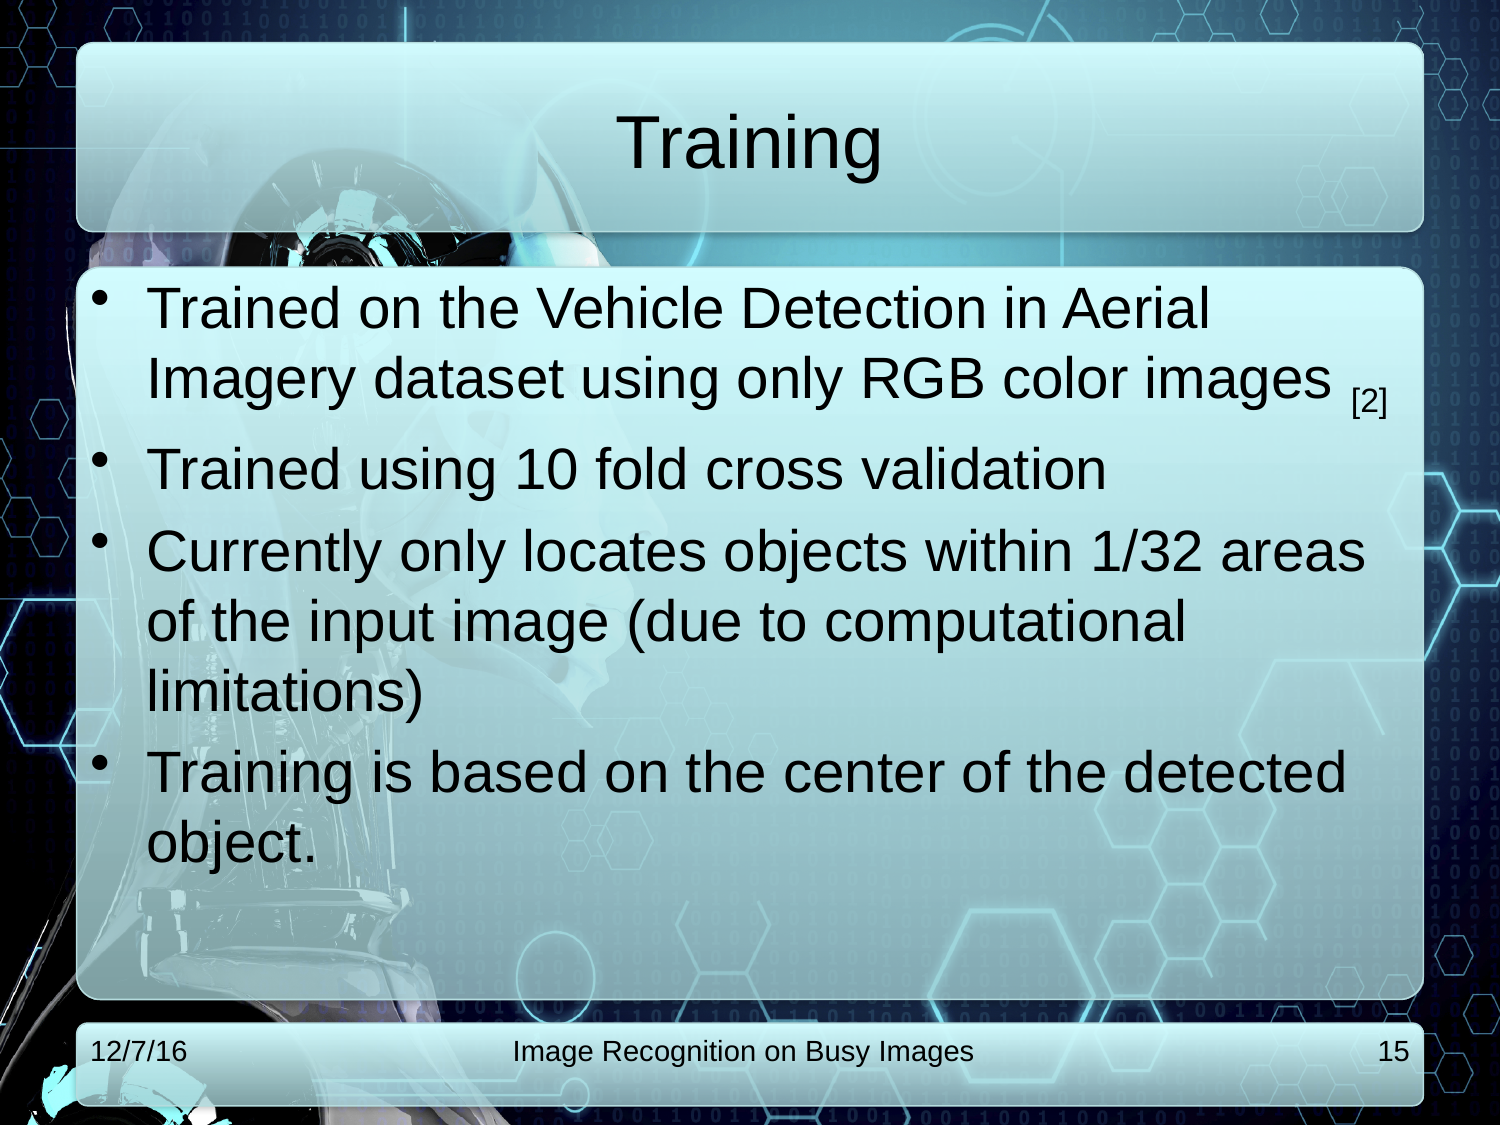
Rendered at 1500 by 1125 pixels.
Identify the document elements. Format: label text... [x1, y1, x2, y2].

footer Image Recognition on Busy Images [478, 1024, 1010, 1103]
slide_number 15 [1074, 1024, 1425, 1103]
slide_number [75, 1024, 425, 1103]
picture [0, 0, 1500, 1125]
title Training [75, 45, 1425, 233]
list Trained on the Vehicle Detection in Aerial Imagery dataset using only RGB color images [2] Trained using 10 fold cross validation Currently only locates objects within 1/32 areas of the input image (due to computational limitations) Training is based on the center of the detected object. [75, 262, 1425, 1005]
